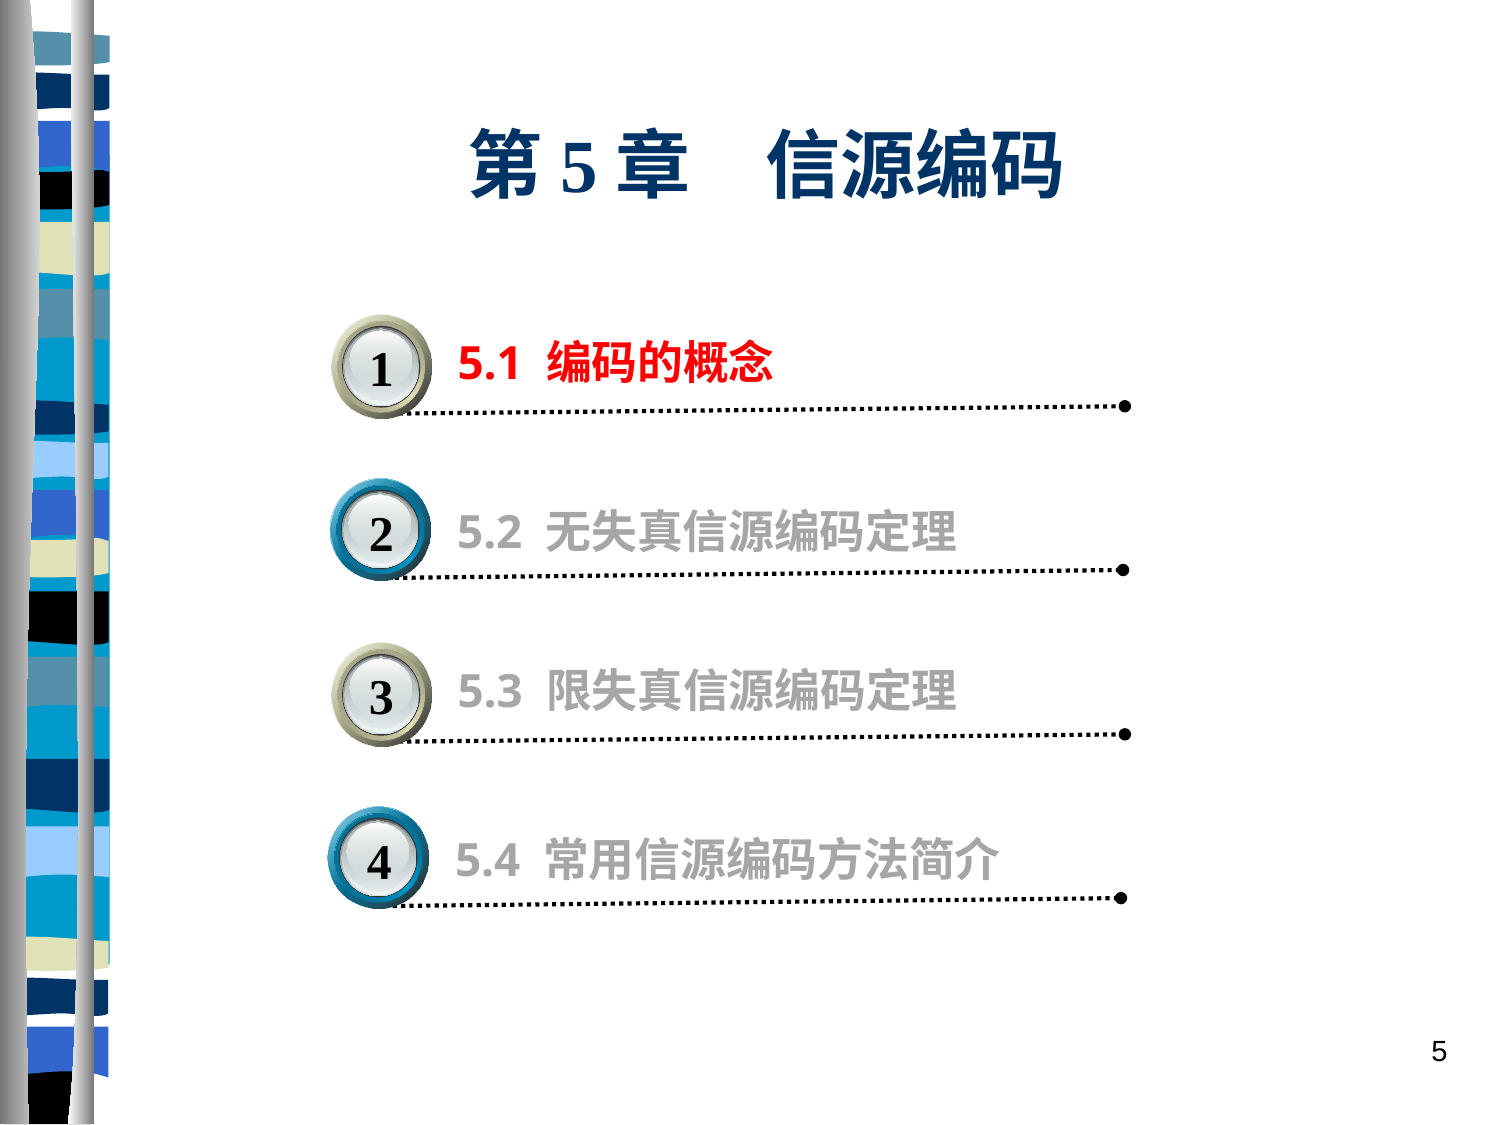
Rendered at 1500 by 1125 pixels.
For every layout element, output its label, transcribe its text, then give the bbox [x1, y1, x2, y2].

title 第5章 信源编码 [128, 68, 1404, 257]
text_box 5.2 无失真信源编码定理 [442, 495, 1067, 565]
text_box [1114, 891, 1128, 905]
text_box 5.4 常用信源编码方法简介 [440, 823, 1065, 894]
text_box [1116, 563, 1130, 577]
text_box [329, 478, 431, 581]
slide_number 5 [1149, 1024, 1463, 1101]
text_box 5.3 限失真信源编码定理 [442, 654, 1090, 725]
text_box [1117, 728, 1132, 741]
text_box [1117, 400, 1132, 413]
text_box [330, 314, 432, 420]
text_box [330, 642, 432, 748]
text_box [327, 806, 429, 909]
text_box 5.1 编码的概念 [442, 326, 1090, 396]
